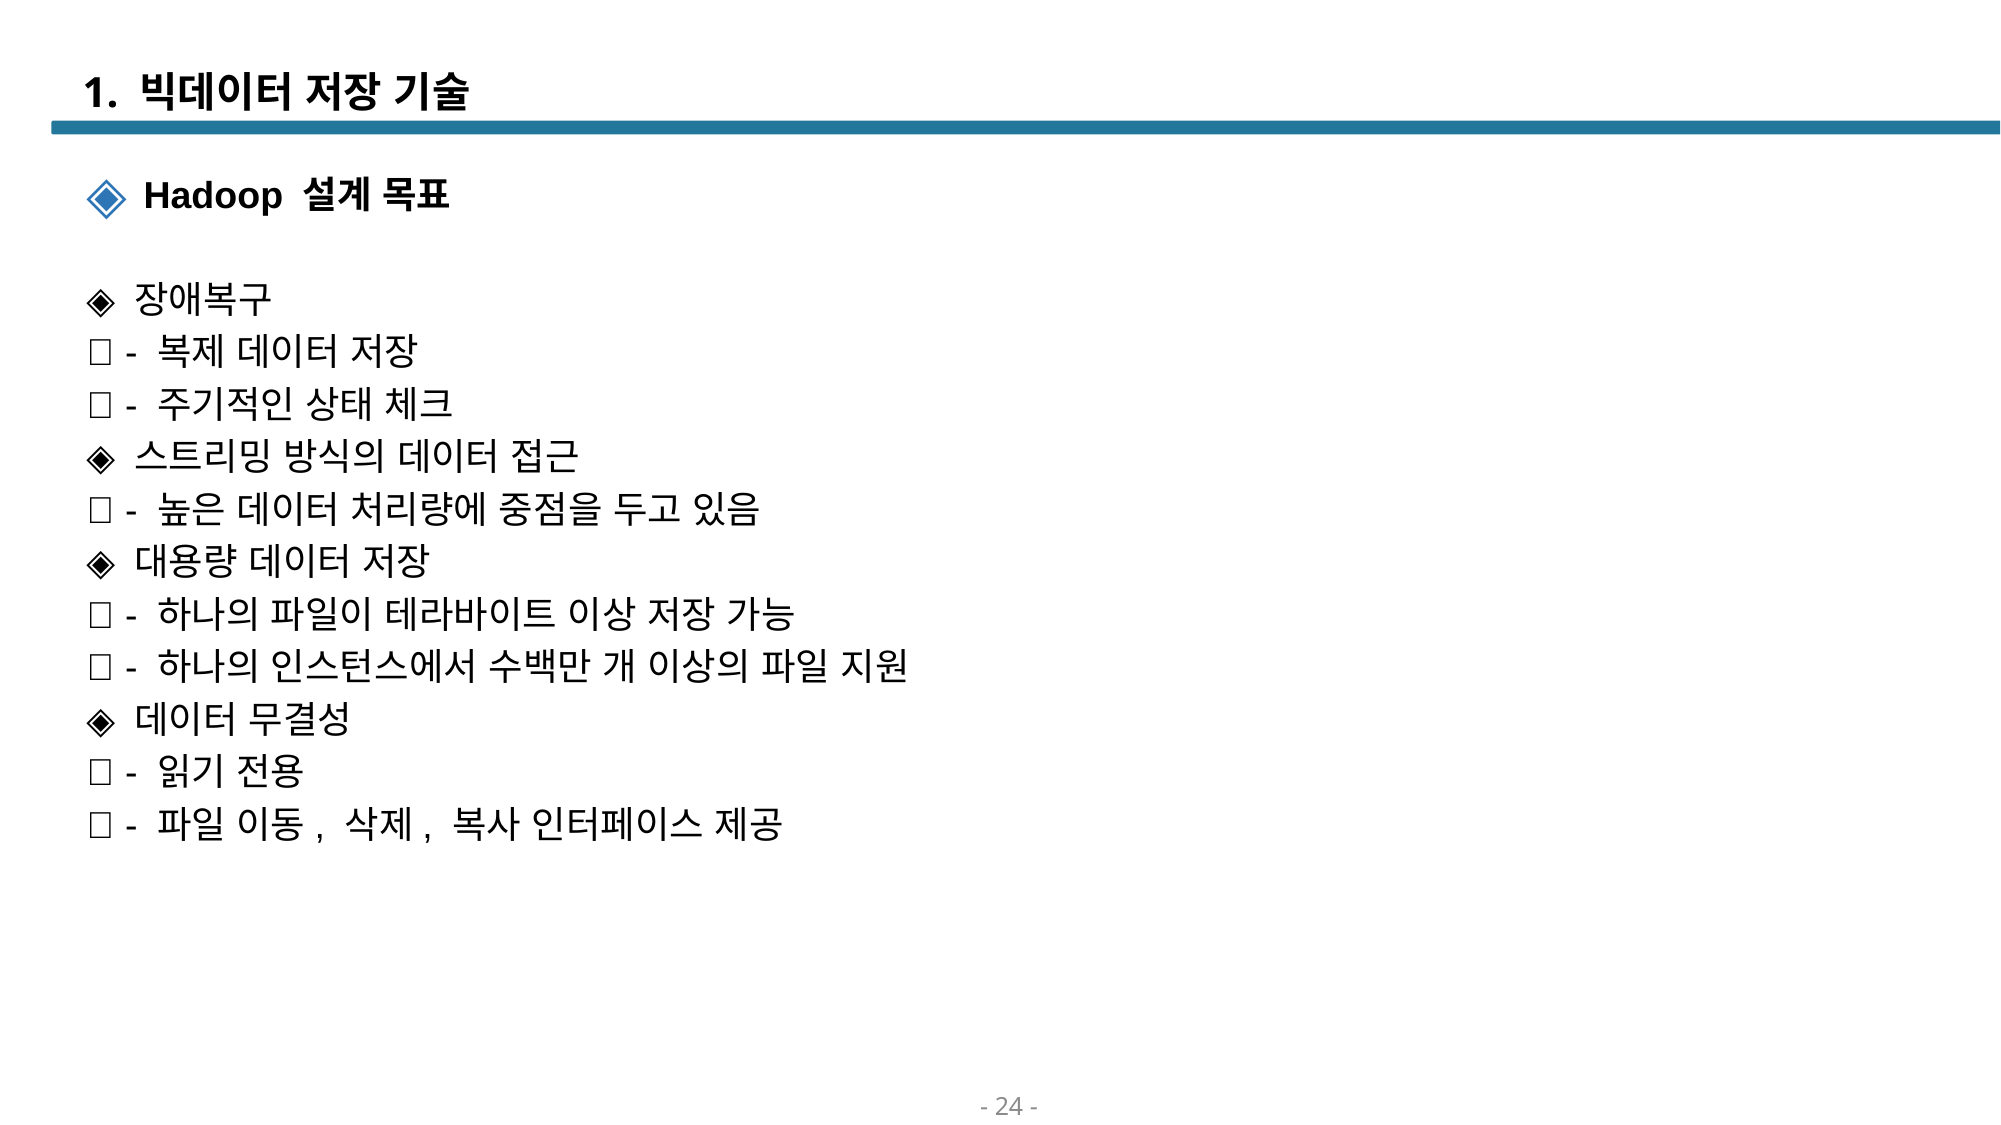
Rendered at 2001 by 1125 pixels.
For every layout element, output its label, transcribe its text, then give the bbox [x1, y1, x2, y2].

slide_number - 24 - [778, 1090, 1246, 1125]
title 1. 빅데이터 저장 기술 [67, 63, 1869, 136]
text_box Hadoop 설계 목표 ◈ 장애복구  - 복제 데이터 저장  - 주기적인 상태 체크 ◈ 스트리밍 방식의 데이터 접근  - 높은 데이터 처리량에 중점을 두고 있음 ◈ 대용량 데이터 저장  - 하나의 파일이 테라바이트 이상 저장 가능  - 하나의 인스턴스에서 수백만 개 이상의 파일 지원 ◈ 데이터 무결성  - 읽기 전용  - 파일 이동, 삭제, 복사 인터페이스 제공 [86, 170, 1870, 846]
